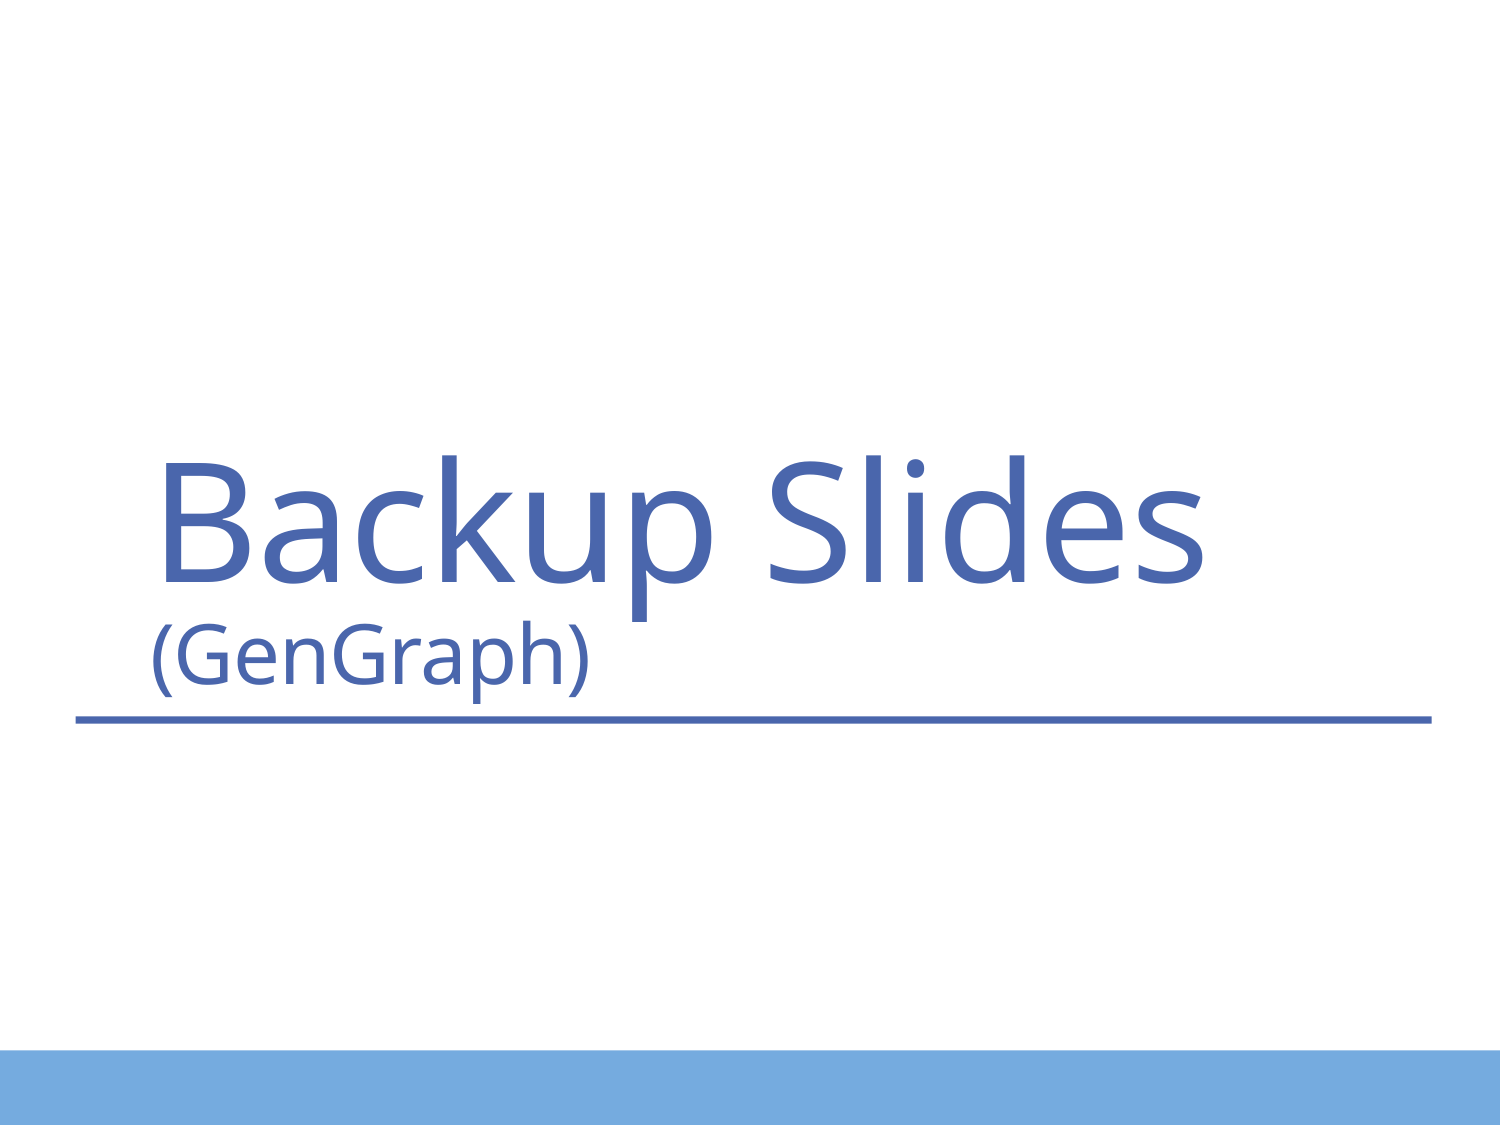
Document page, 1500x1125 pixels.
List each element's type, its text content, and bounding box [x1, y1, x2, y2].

title Backup Slides (GenGraph) [135, 124, 1373, 710]
